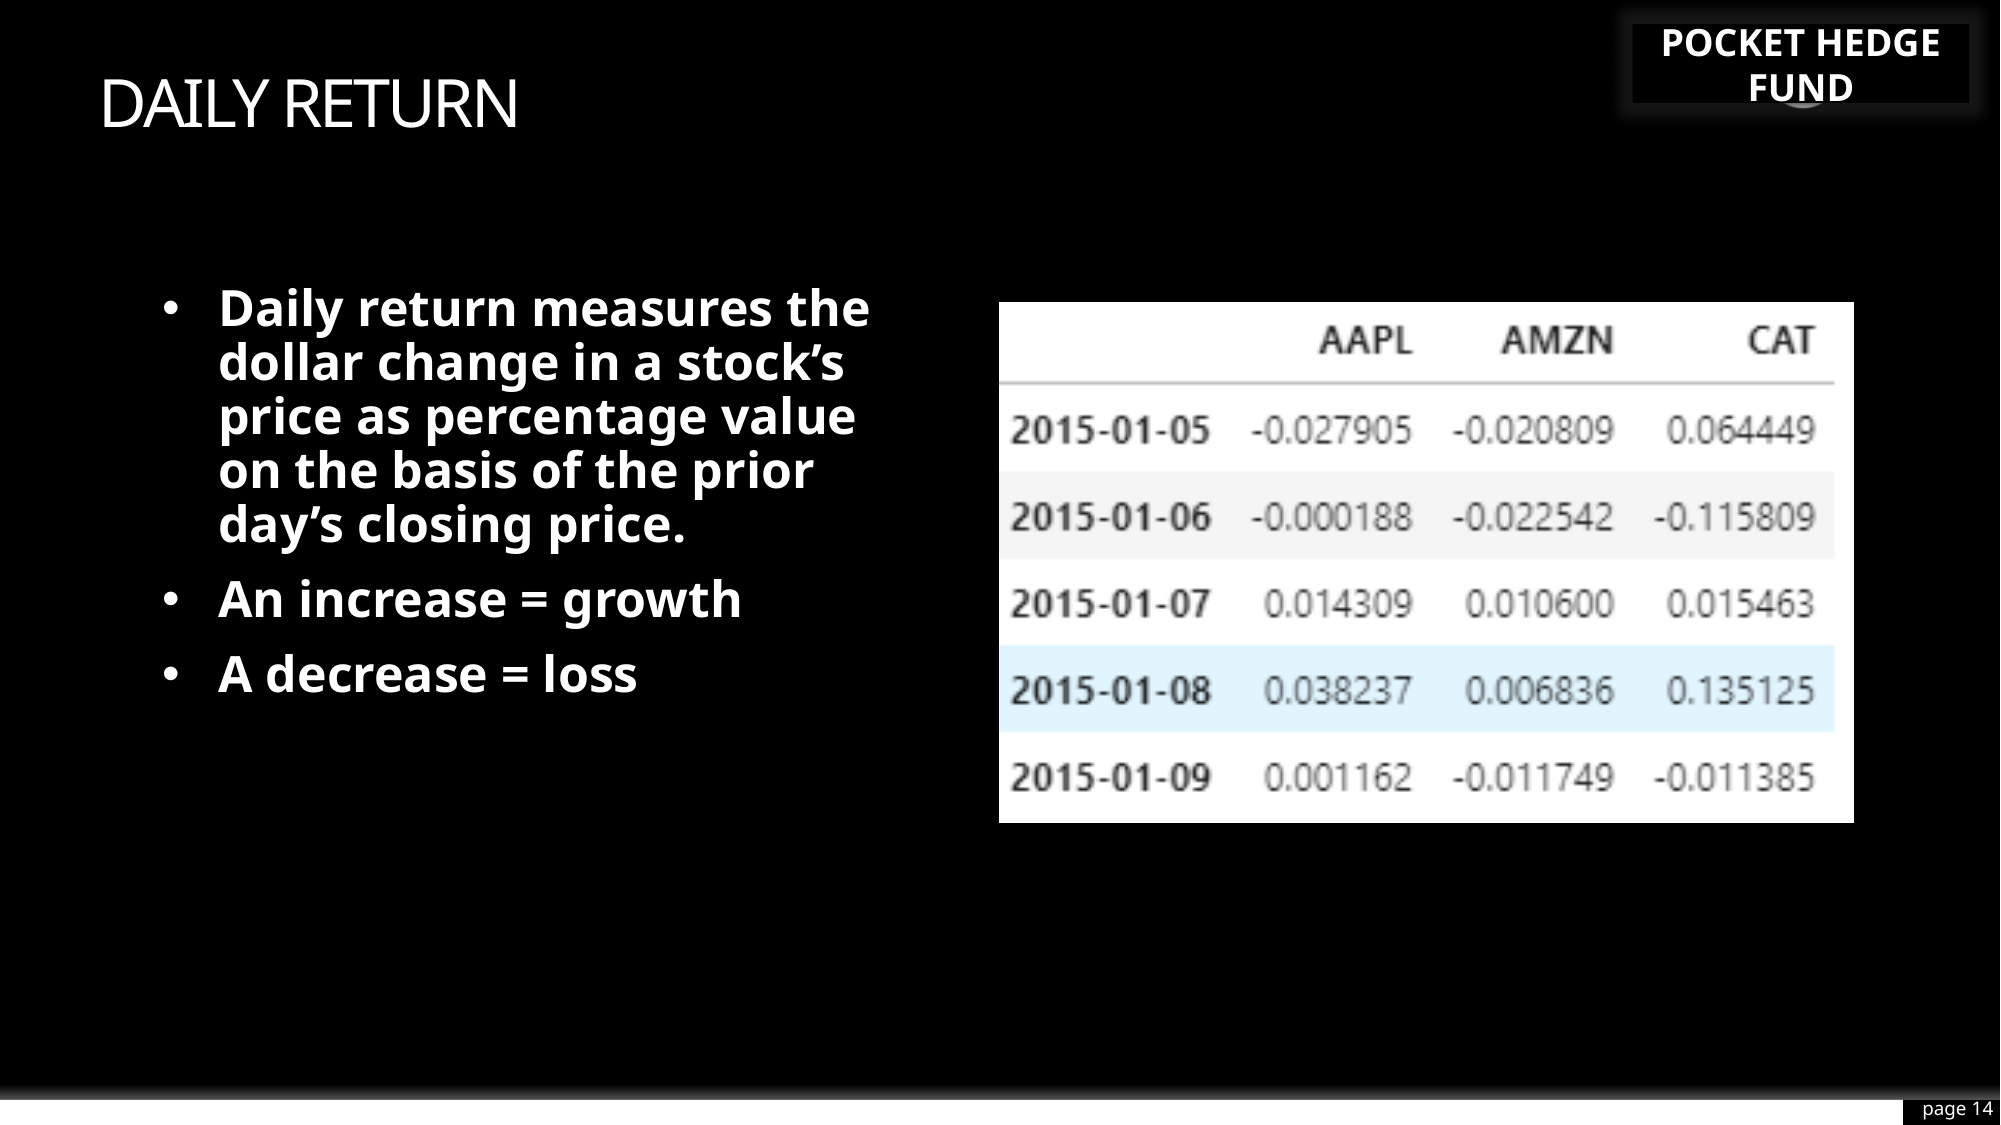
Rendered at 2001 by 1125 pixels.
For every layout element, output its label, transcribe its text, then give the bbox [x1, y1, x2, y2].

slide_number page 14 [1903, 1096, 1994, 1123]
picture [999, 302, 1854, 823]
list Daily return measures the dollar change in a stock’s price as percentage value on the basis of the prior day’s closing price. An increase = growth A decrease = loss [162, 283, 917, 1009]
text_box POCKET HEDGE FUND [1632, 23, 1970, 104]
title DAILY RETURN [98, 70, 1735, 142]
